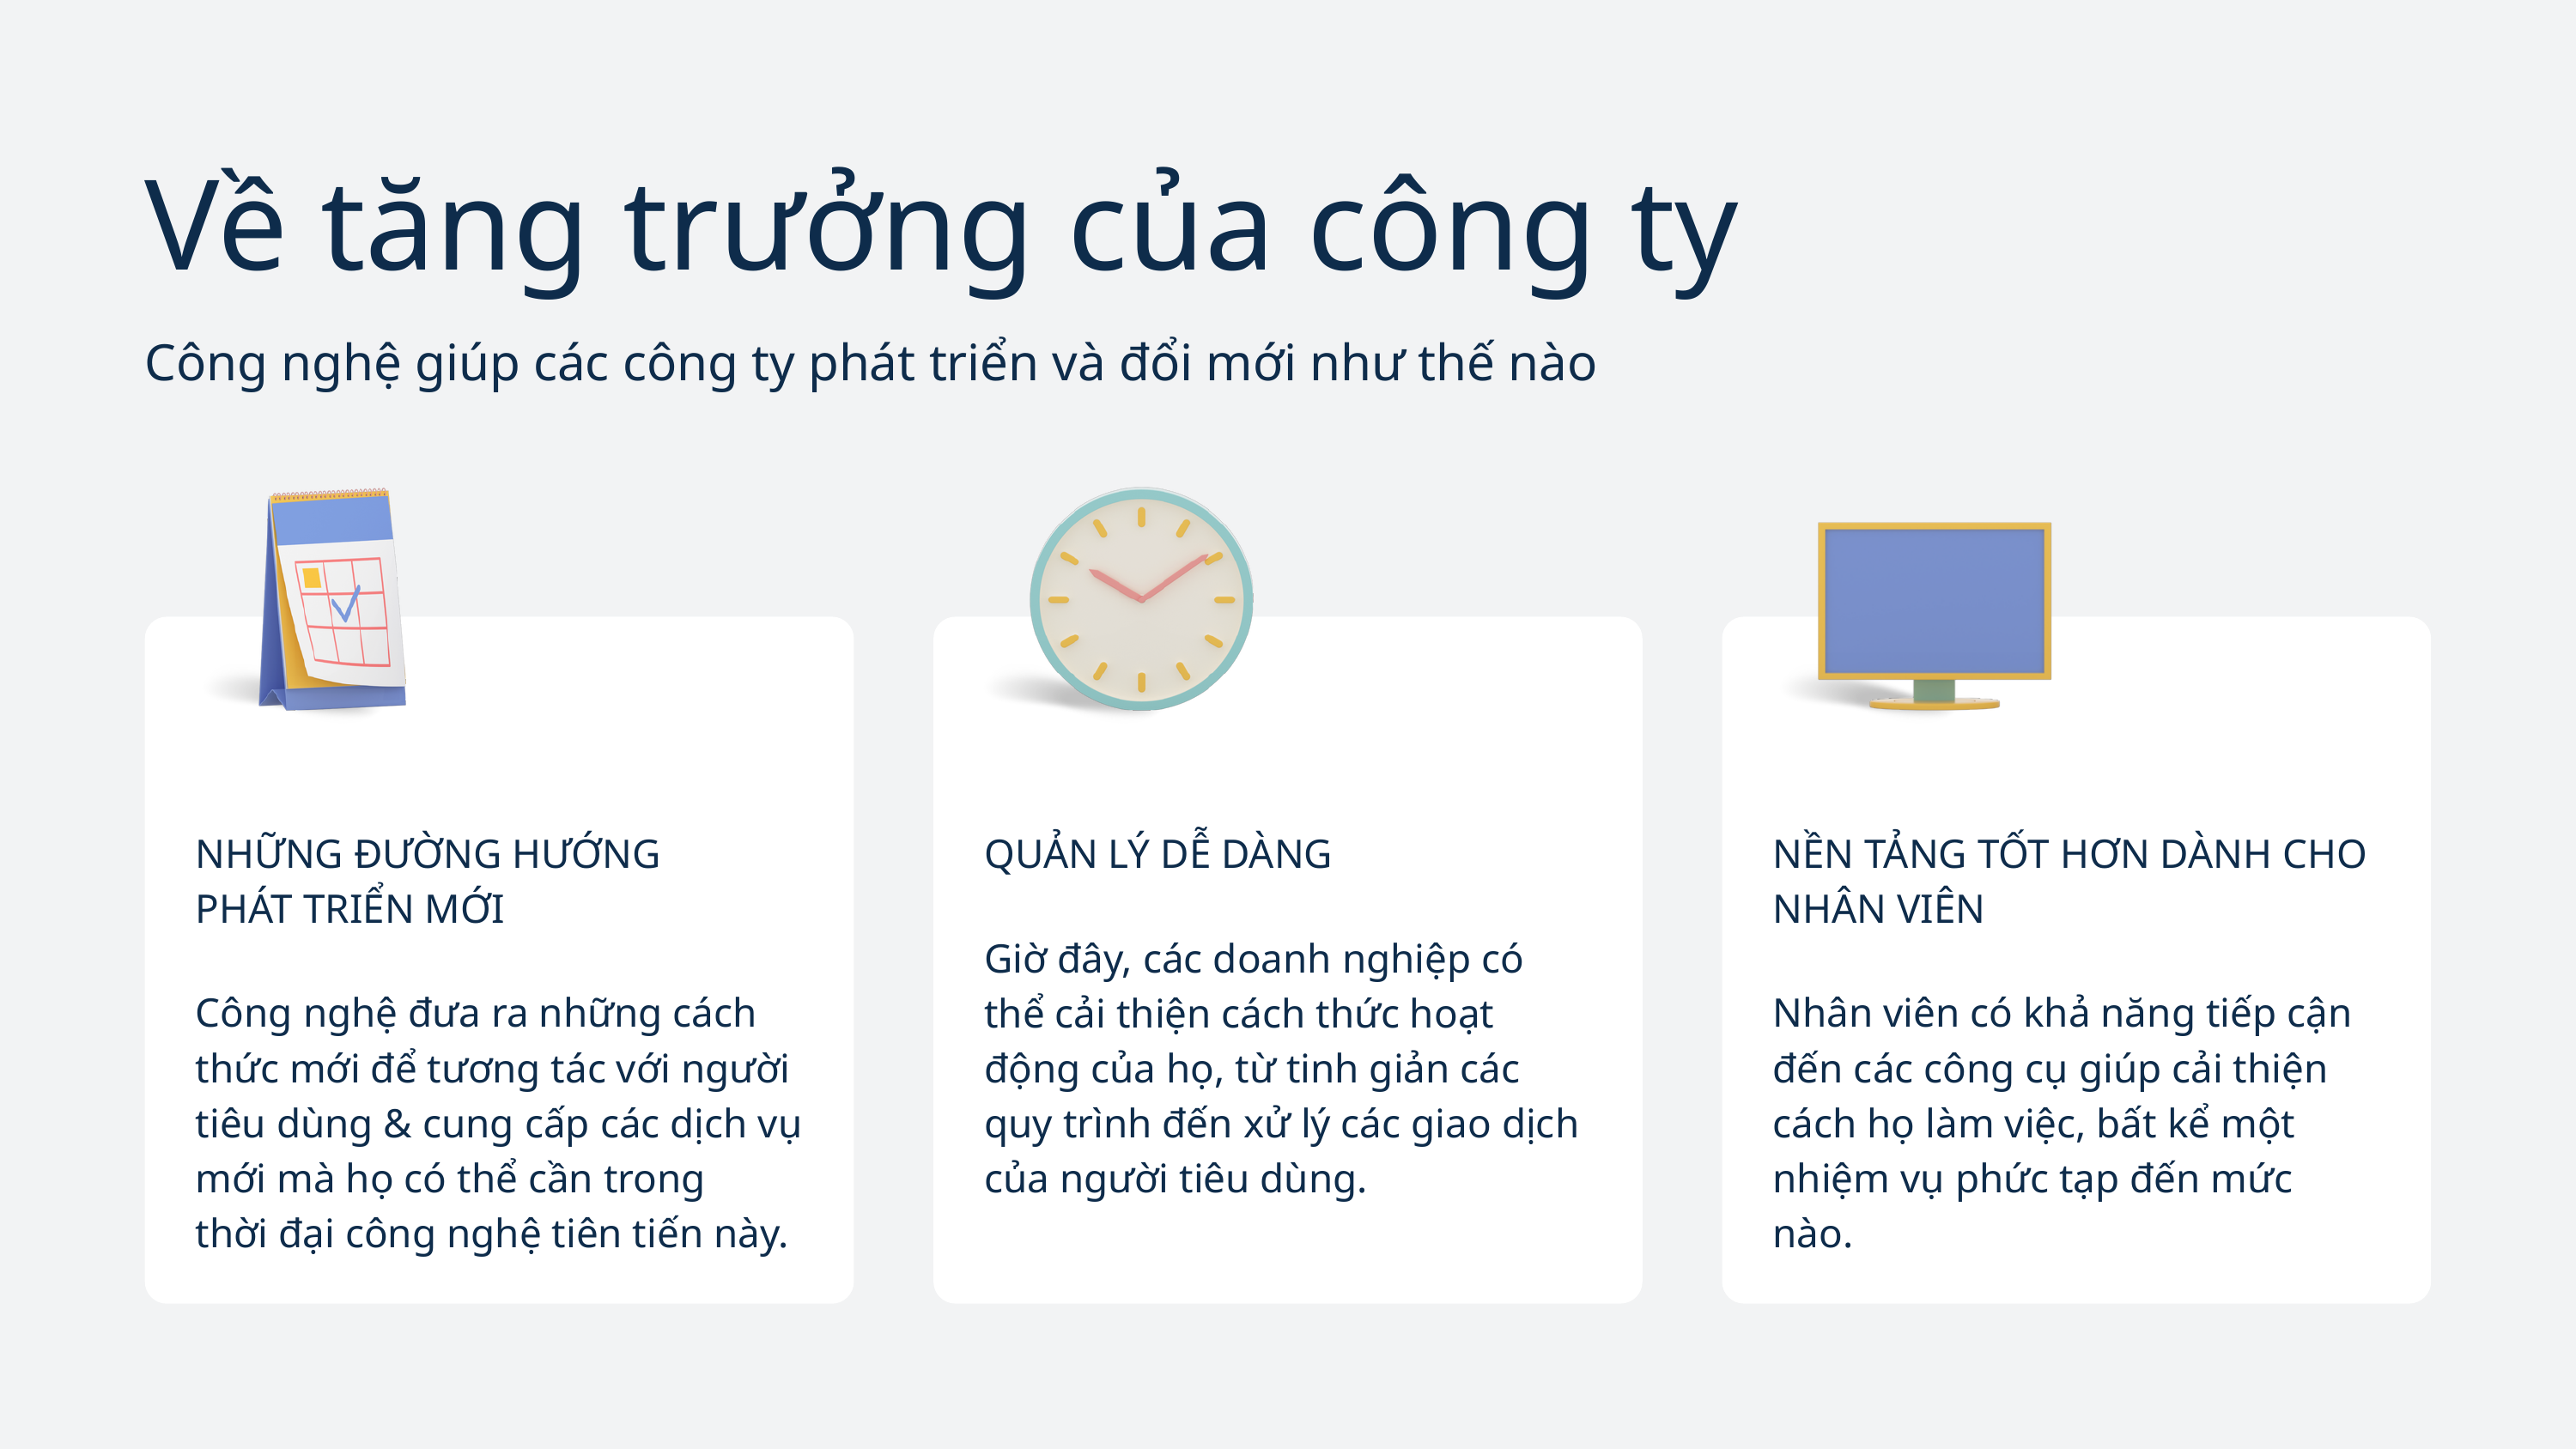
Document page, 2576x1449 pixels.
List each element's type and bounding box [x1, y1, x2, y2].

text_box [1772, 825, 2381, 1191]
text_box [982, 486, 1254, 724]
text_box [1777, 522, 2052, 724]
text_box [200, 488, 406, 724]
text_box [144, 144, 1848, 391]
text_box [195, 825, 804, 1246]
text_box [933, 616, 1643, 1304]
text_box [1722, 616, 2432, 1304]
text_box [984, 825, 1592, 1137]
text_box [144, 616, 854, 1304]
